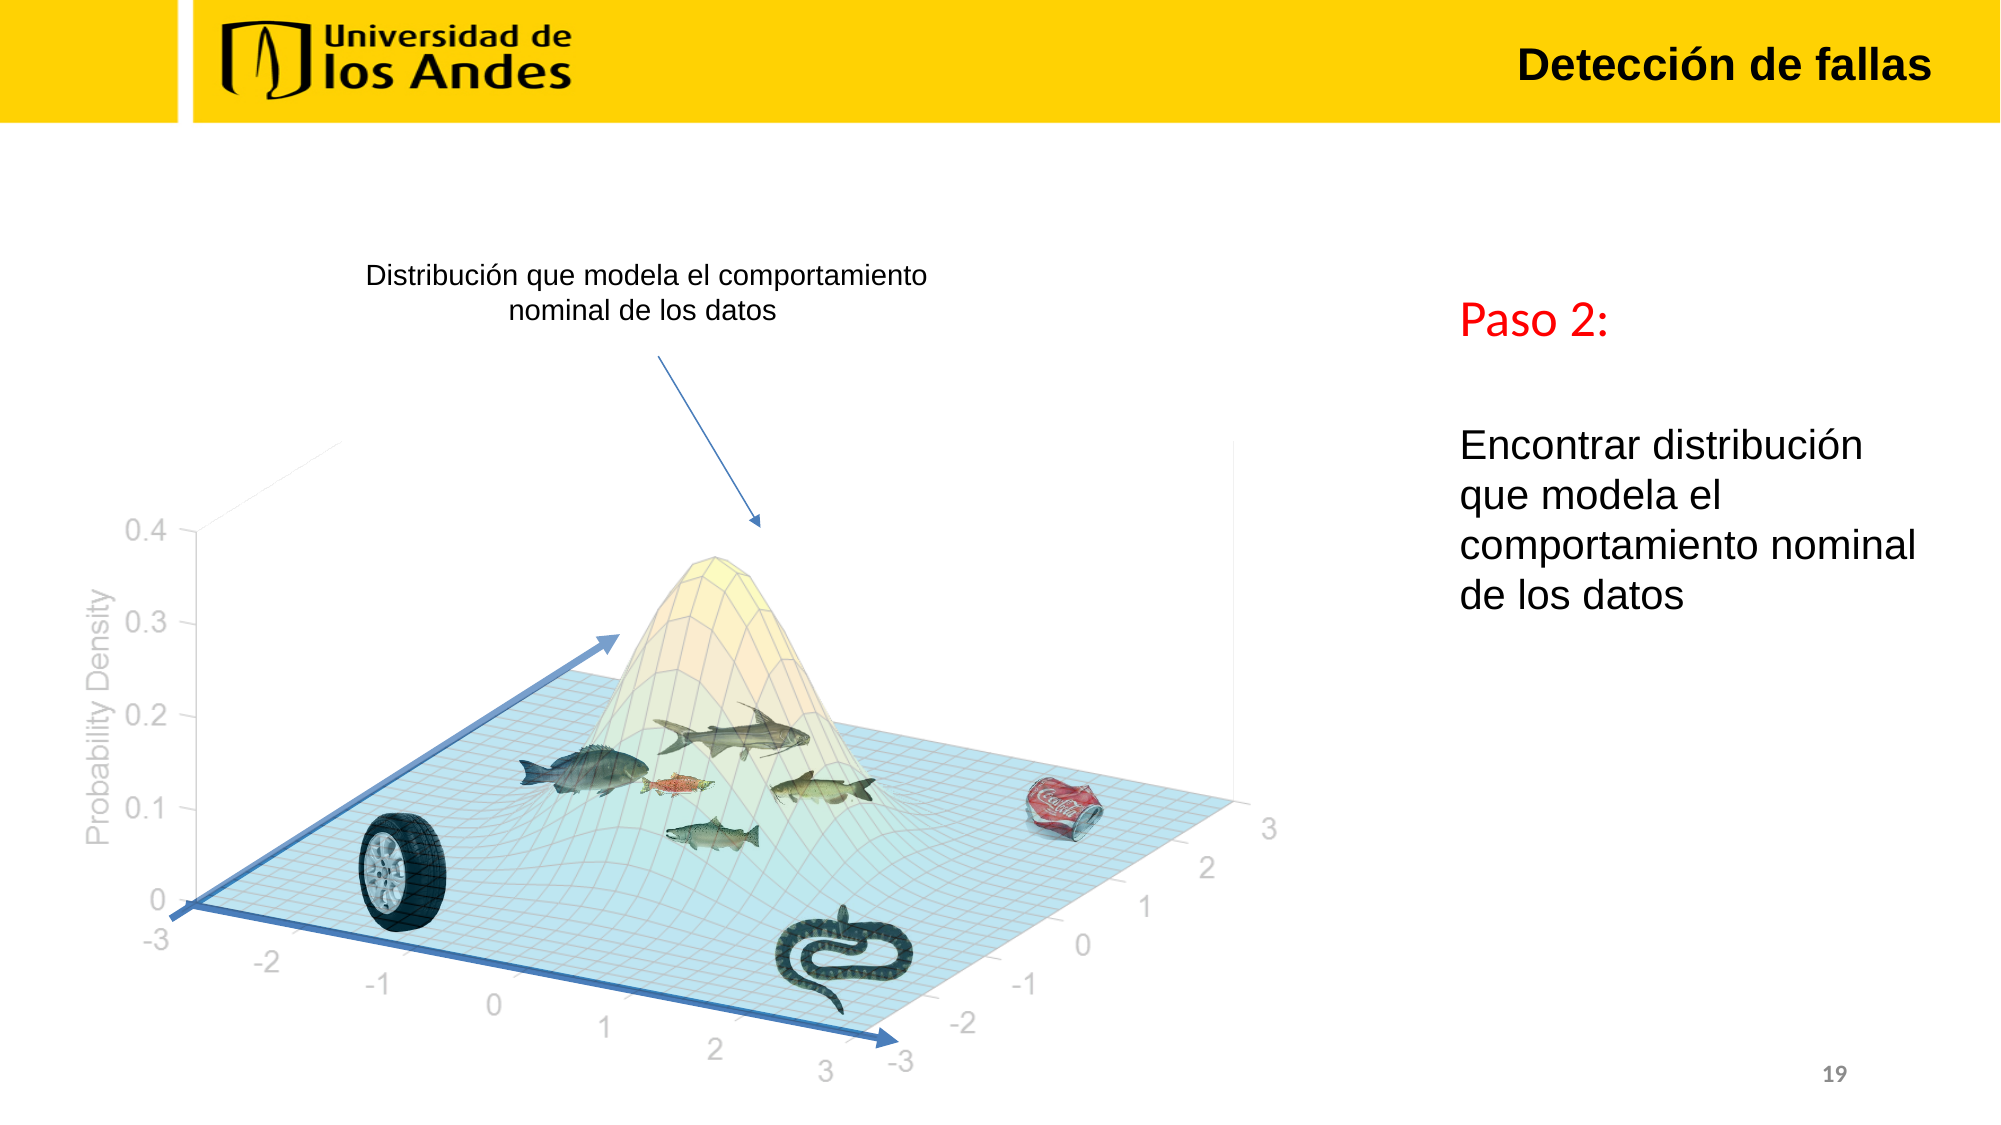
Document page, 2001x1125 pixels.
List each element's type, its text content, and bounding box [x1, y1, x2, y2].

text_box Paso 2: Encontrar distribución que modela el comportamiento nominal de los datos [1444, 277, 1954, 626]
slide_number 19 [1412, 1042, 1863, 1103]
text_box Detección de fallas [664, 13, 1948, 111]
picture [0, 0, 2001, 1125]
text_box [185, 903, 900, 1043]
text_box [74, 439, 1299, 1105]
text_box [657, 355, 761, 528]
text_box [170, 633, 621, 920]
text_box Distribución que modela el comportamiento nominal de los datos [332, 248, 962, 334]
